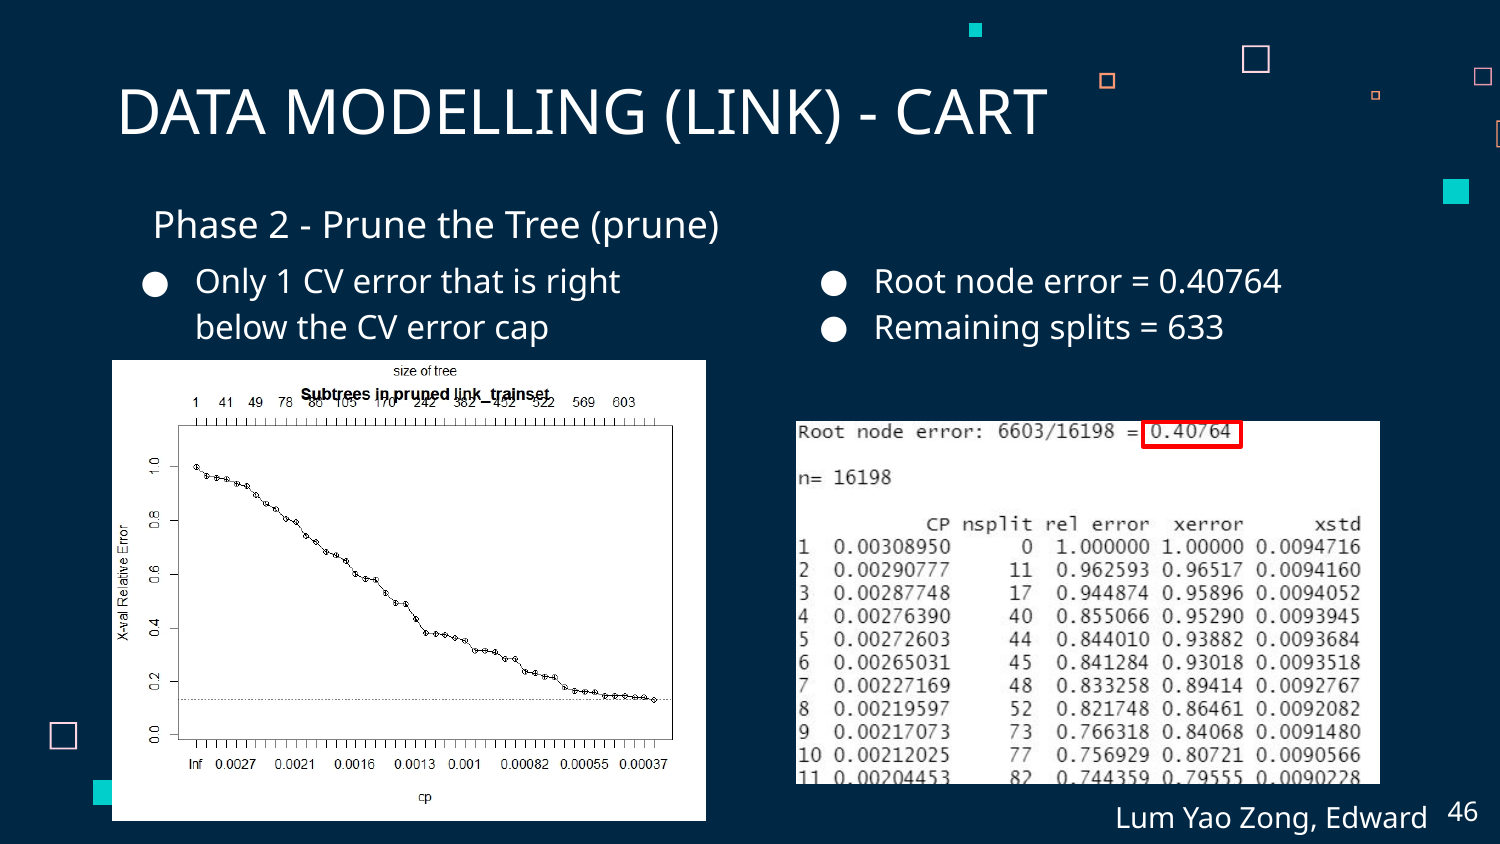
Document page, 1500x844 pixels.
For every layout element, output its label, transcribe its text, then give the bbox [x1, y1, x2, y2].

title DATA MODELLING (LINK) - CART [101, 67, 1404, 163]
subtitle Lum Yao Zong, Edward [1099, 779, 1447, 844]
text_box Only 1 CV error that is right below the CV error cap [104, 239, 714, 773]
text_box Phase 2 - Prune the Tree (prune) [137, 179, 1001, 247]
slide_number 46 [1447, 779, 1494, 844]
text_box Root node error = 0.40764 Remaining splits = 633 [783, 239, 1392, 773]
picture [796, 421, 1380, 784]
picture [111, 359, 707, 821]
